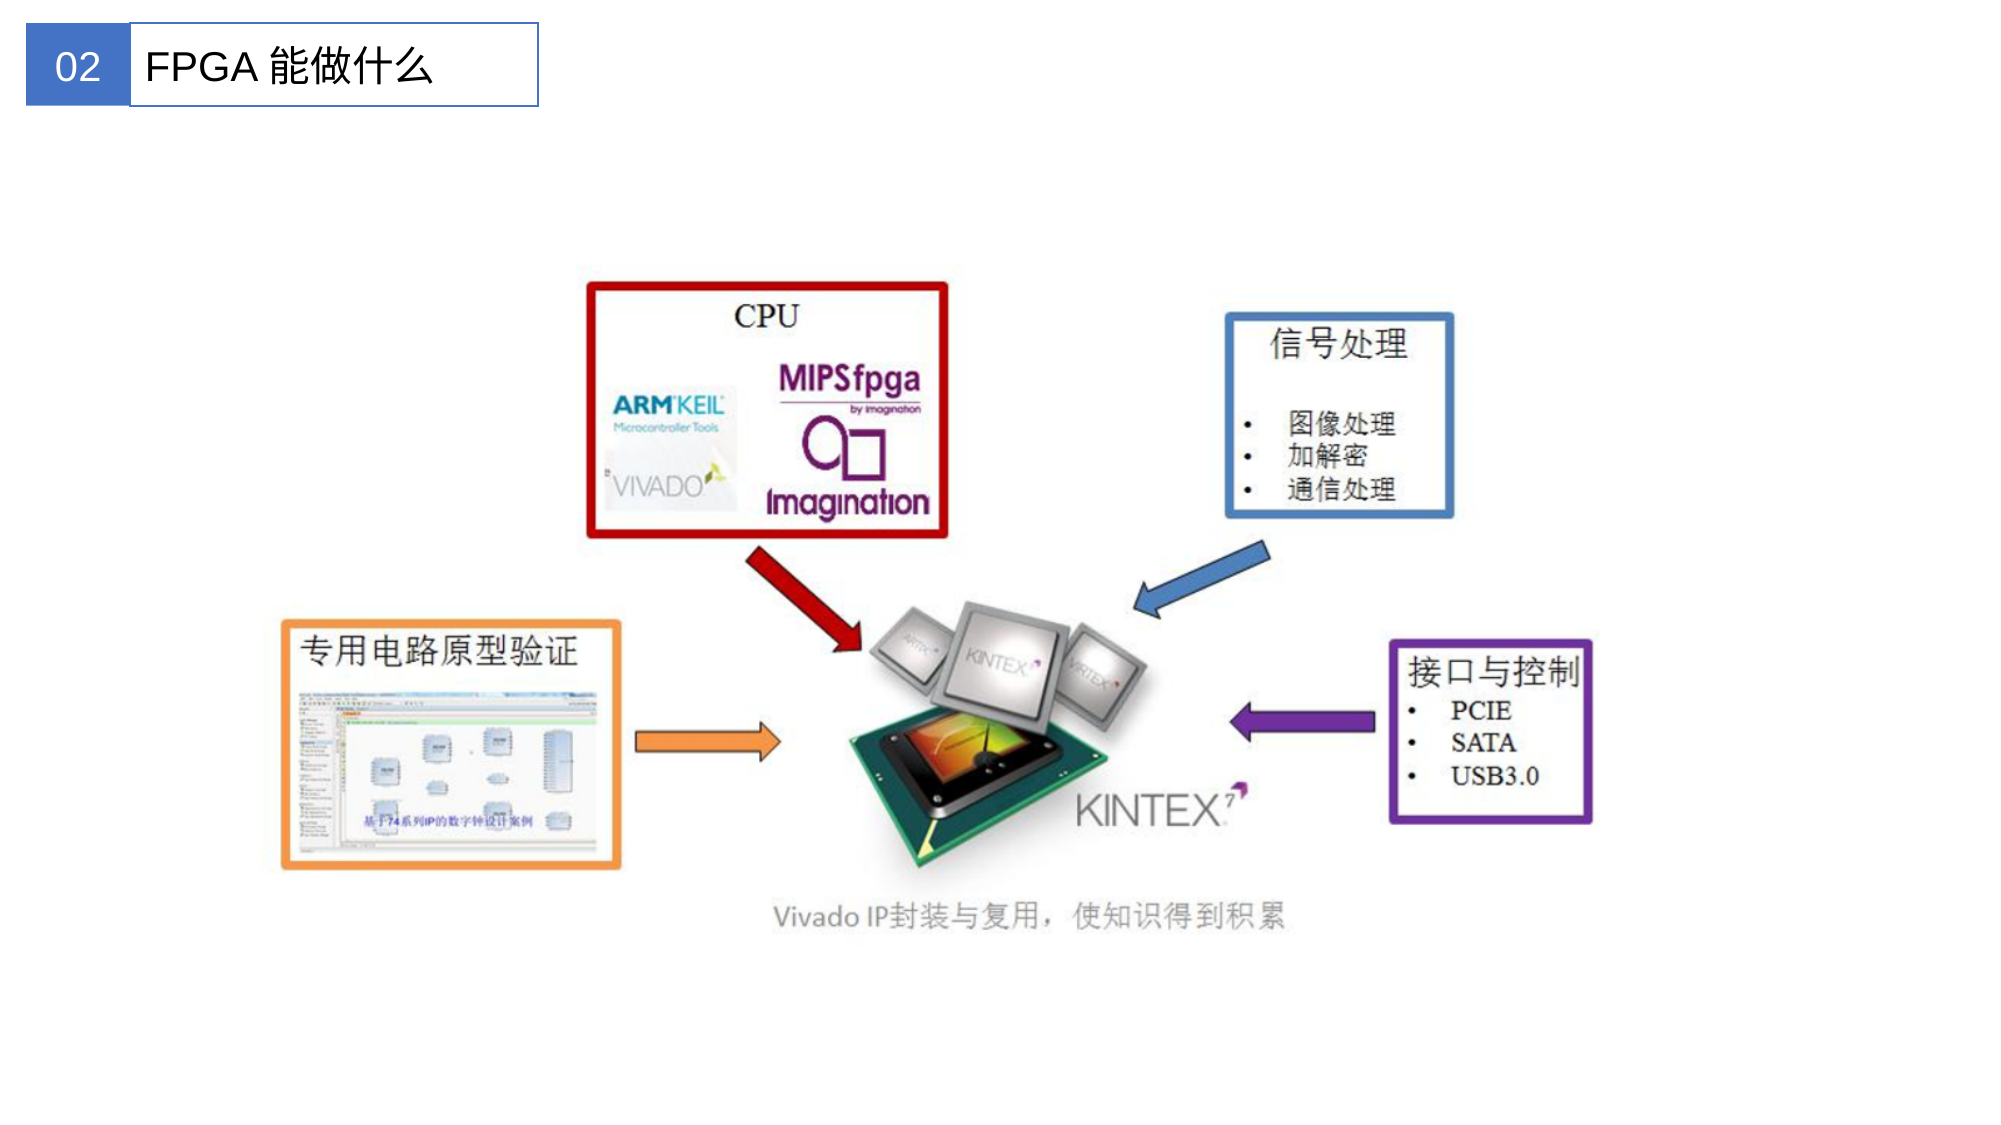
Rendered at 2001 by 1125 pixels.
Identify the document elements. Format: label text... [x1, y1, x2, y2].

text_box 02 [25, 22, 129, 107]
text_box [129, 22, 539, 107]
picture [209, 169, 1749, 956]
text_box FPGA能做什么 [130, 36, 492, 92]
